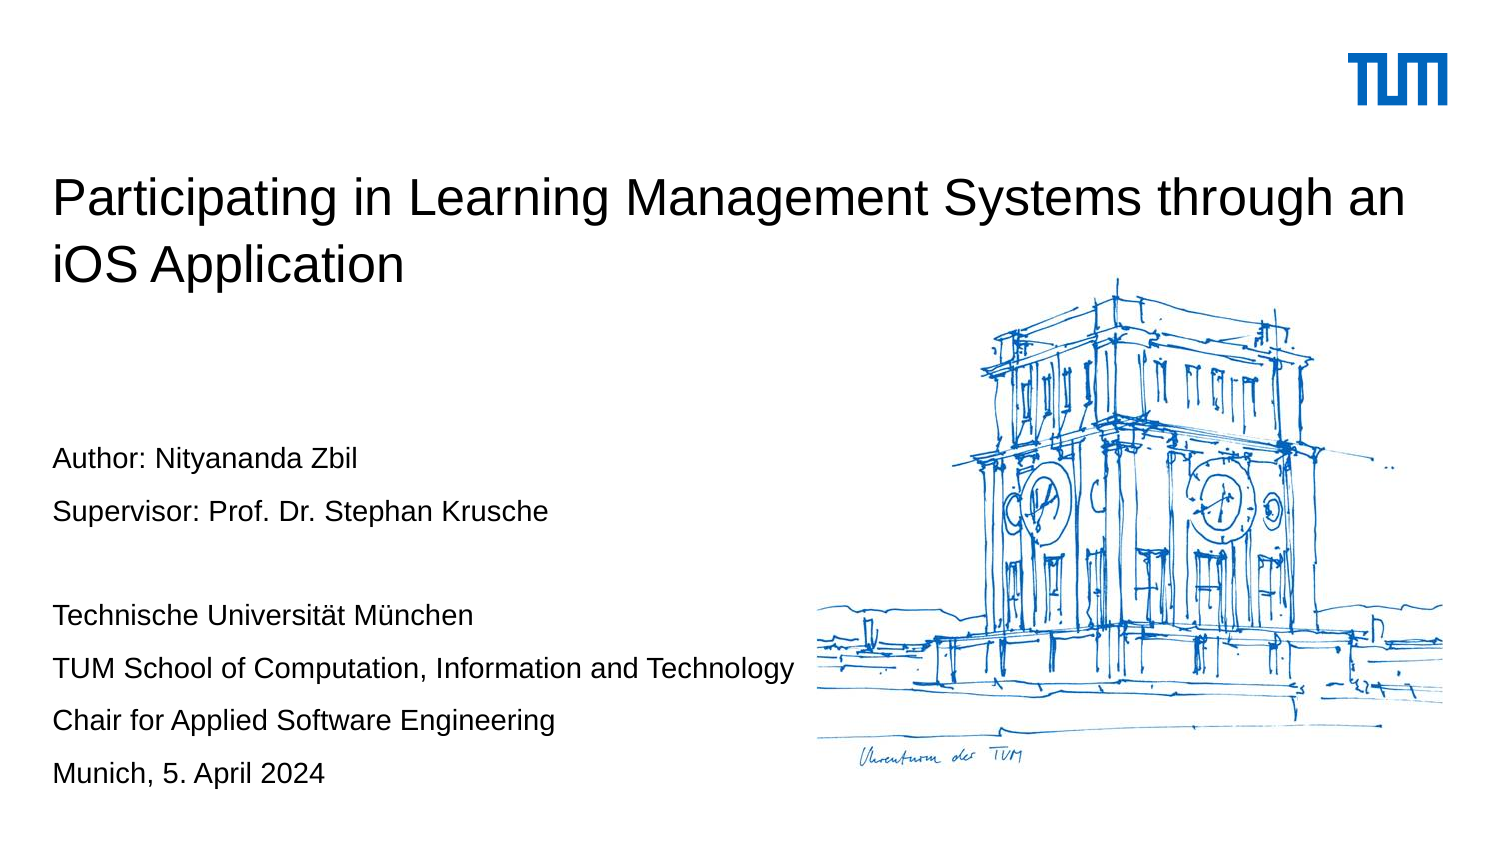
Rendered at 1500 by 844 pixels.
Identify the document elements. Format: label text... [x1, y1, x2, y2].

title Participating in Learning Management Systems through an iOS Application [52, 159, 1449, 223]
picture [815, 241, 1443, 790]
list Author: Nityananda Zbil Supervisor: Prof. Dr. Stephan Krusche Technische Universität München TUM School of Computation, Information and Technology Chair for Applied Software Engineering Munich, 5. April 2024 [52, 243, 812, 790]
